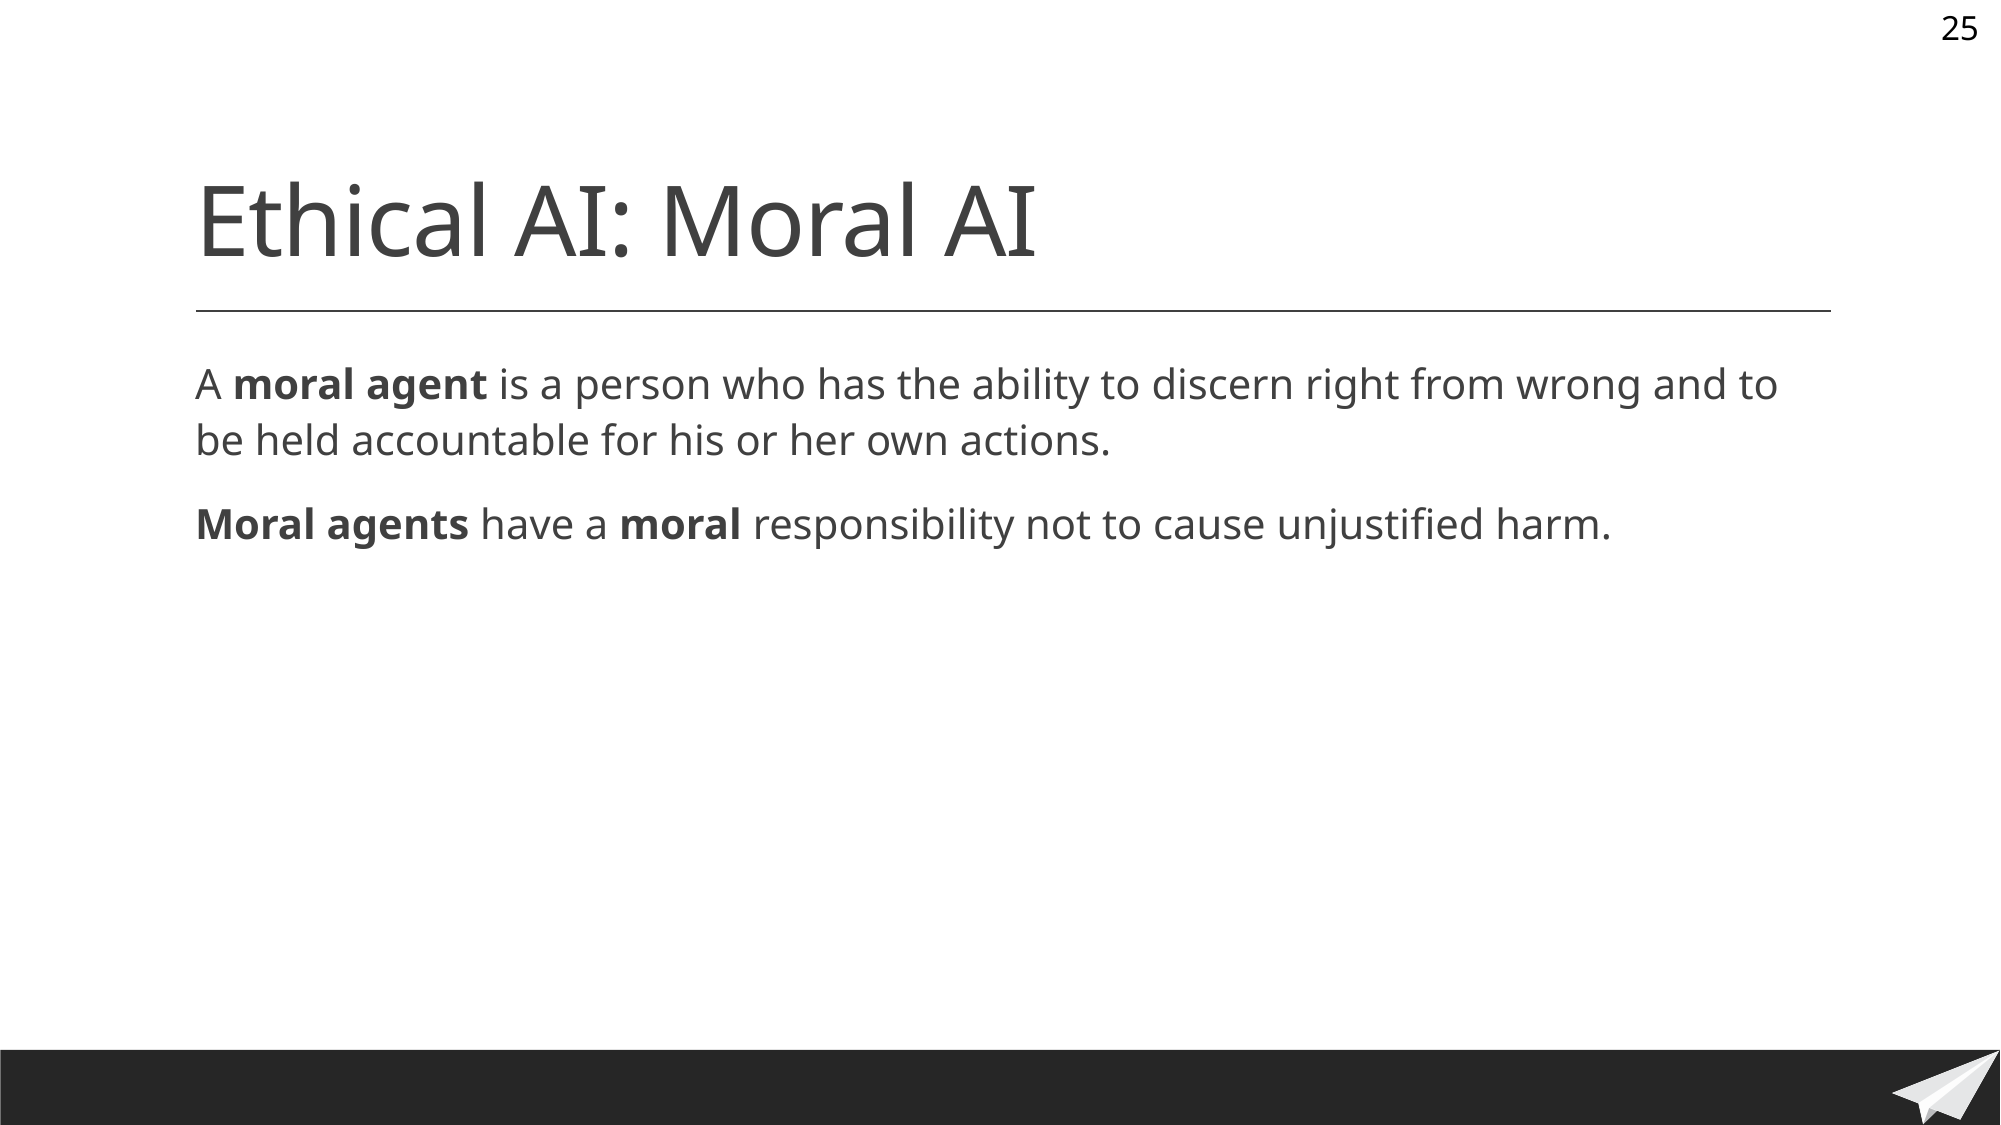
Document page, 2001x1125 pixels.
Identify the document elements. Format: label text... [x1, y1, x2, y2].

text_box 25 [1926, 0, 1994, 55]
list A moral agent is a person who has the ability to discern right from wrong and to be held accountable for his or her own actions. Moral agents have a moral responsibility not to cause unjustified harm. [180, 345, 1830, 963]
picture [1890, 1050, 2000, 1125]
title Ethical AI: Moral AI [180, 47, 1830, 285]
